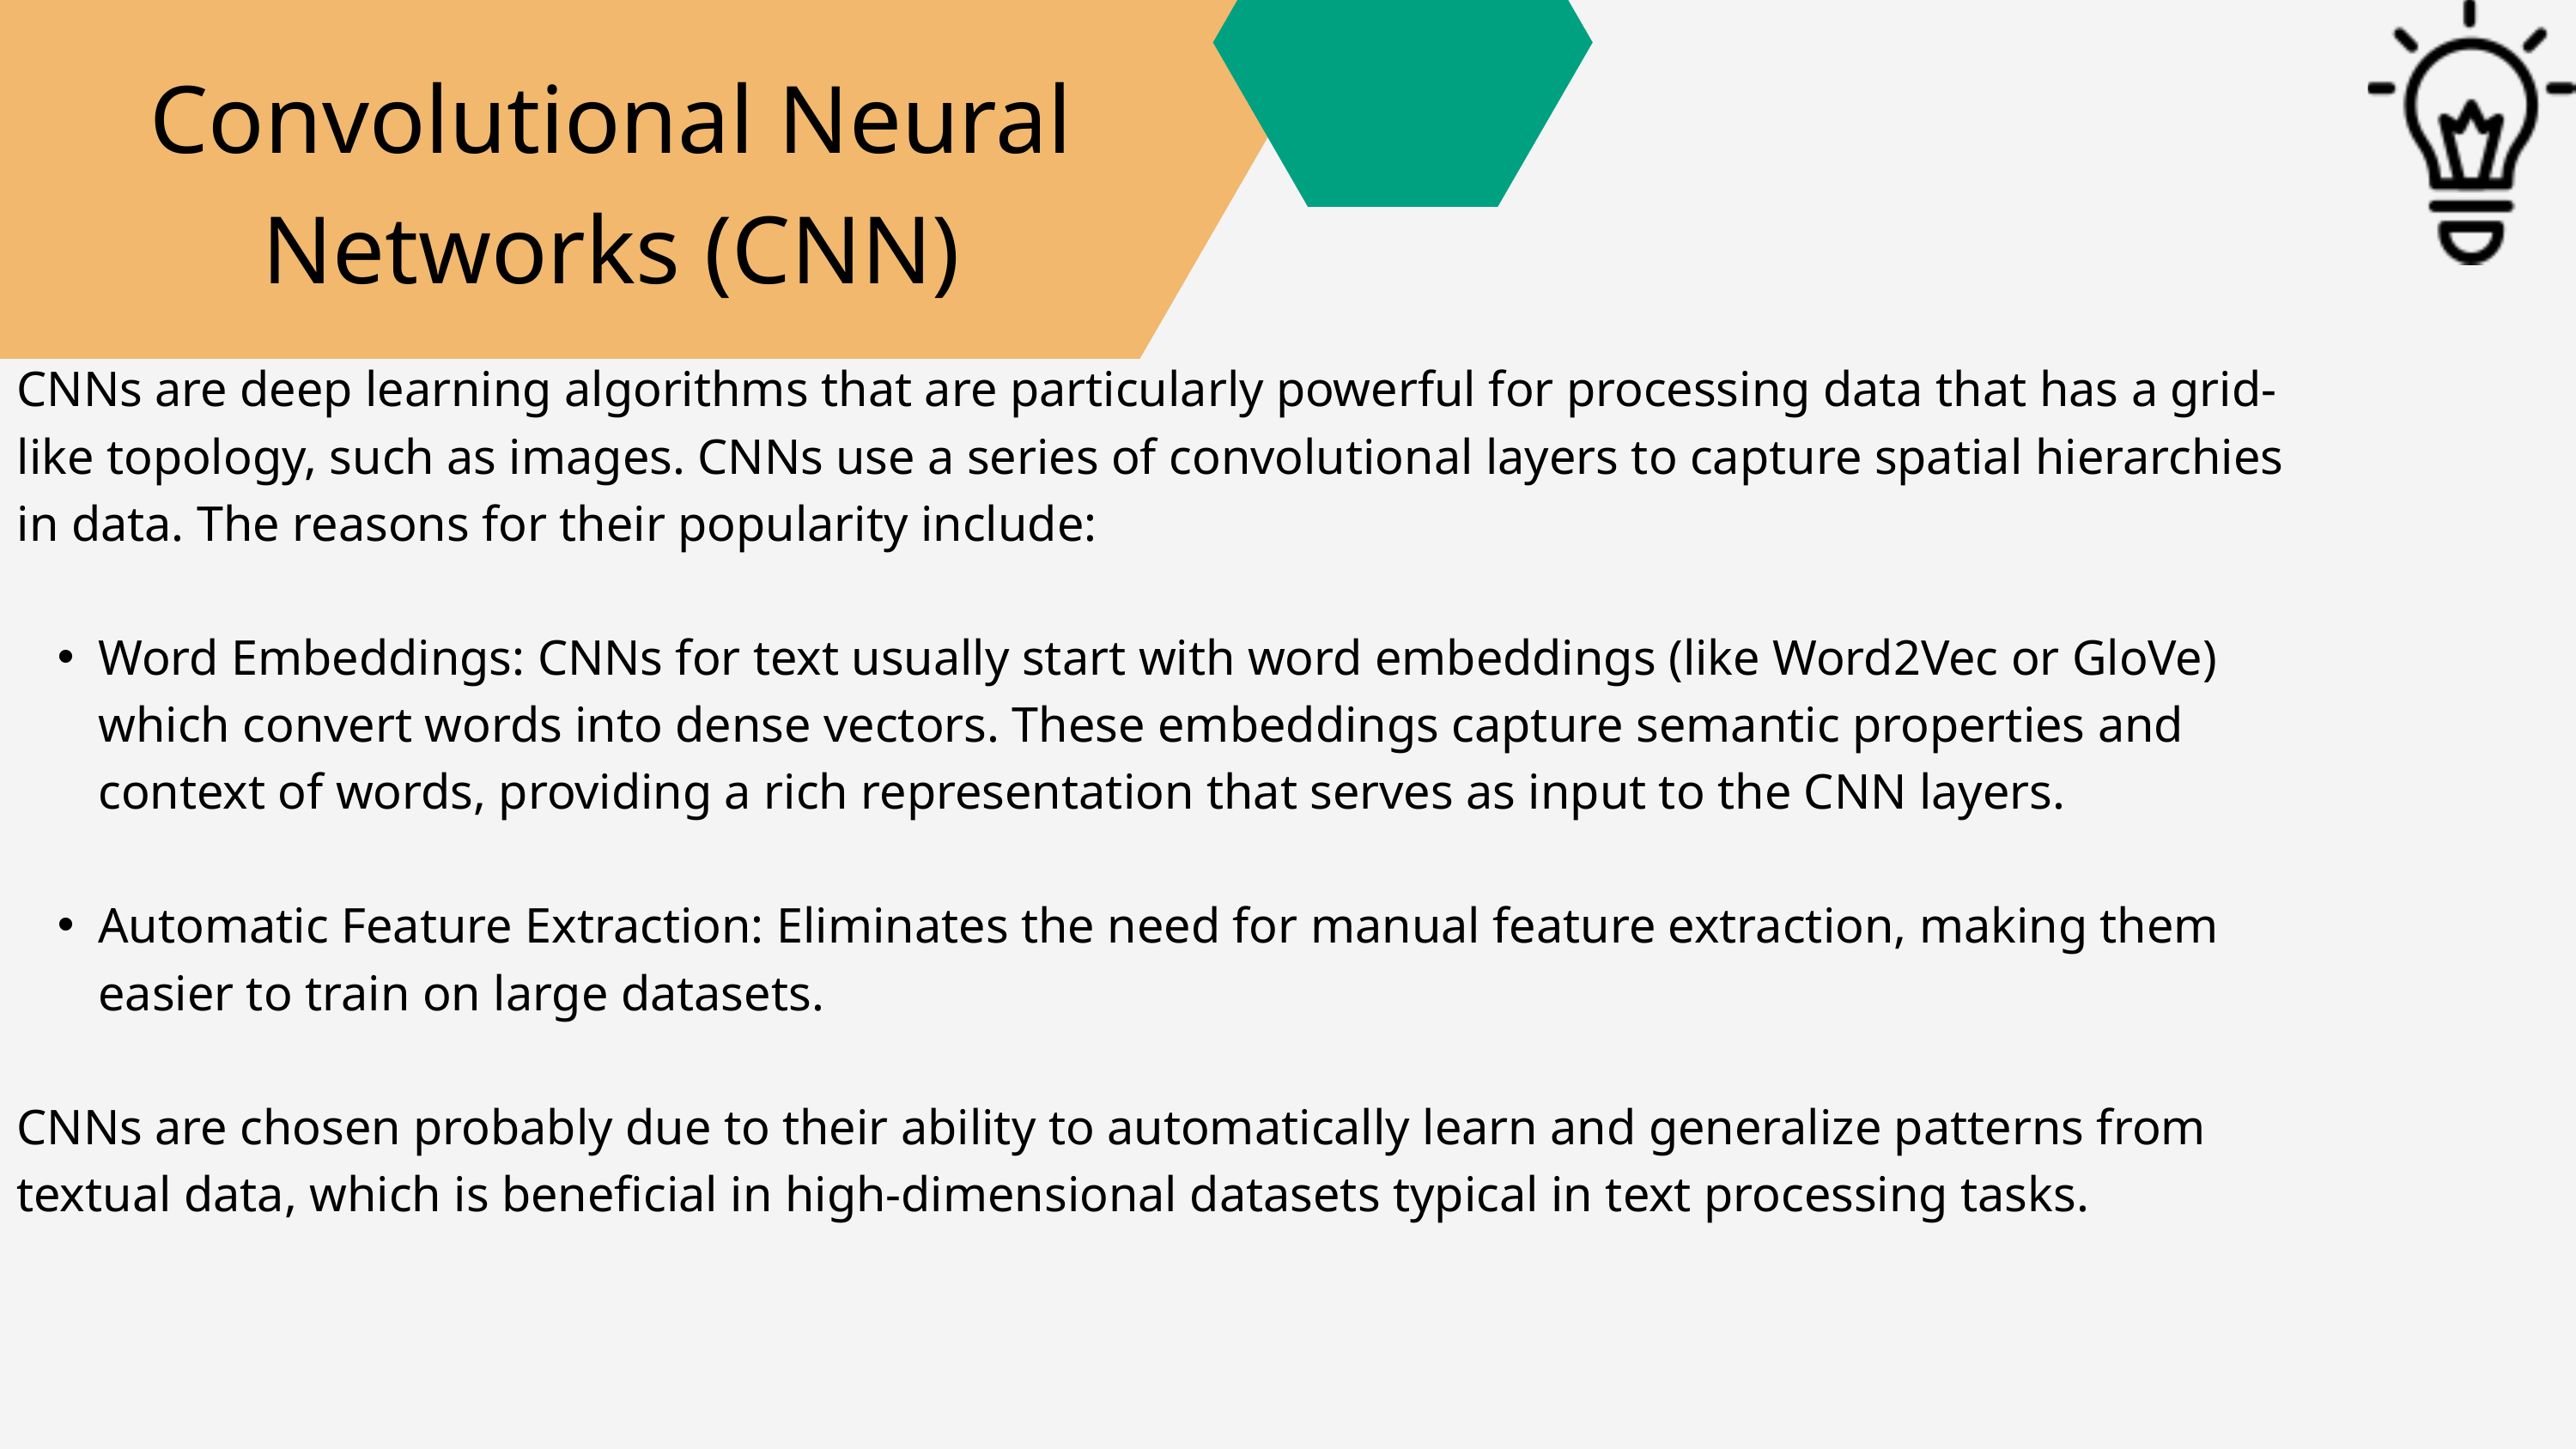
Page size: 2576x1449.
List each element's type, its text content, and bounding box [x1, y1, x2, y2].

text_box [0, 0, 1394, 360]
text_box CNNs are deep learning algorithms that are particularly powerful for processing data that has a grid-like topology, such as images. CNNs use a series of convolutional layers to capture spatial hierarchies in data. The reasons for their popularity include: Word Embeddings: CNNs for text usually start with word embeddings (like Word2Vec or GloVe) which convert words into dense vectors. These embeddings capture semantic properties and context of words, providing a rich representation that serves as input to the CNN layers. Automatic Feature Extraction: Eliminates the need for manual feature extraction, making them easier to train on large datasets. CNNs are chosen probably due to their ability to automatically learn and generalize patterns from textual data, which is beneficial in high-dimensional datasets typical in text processing tasks. [16, 349, 2302, 1288]
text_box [1212, 0, 1594, 208]
text_box [2367, 0, 2576, 265]
